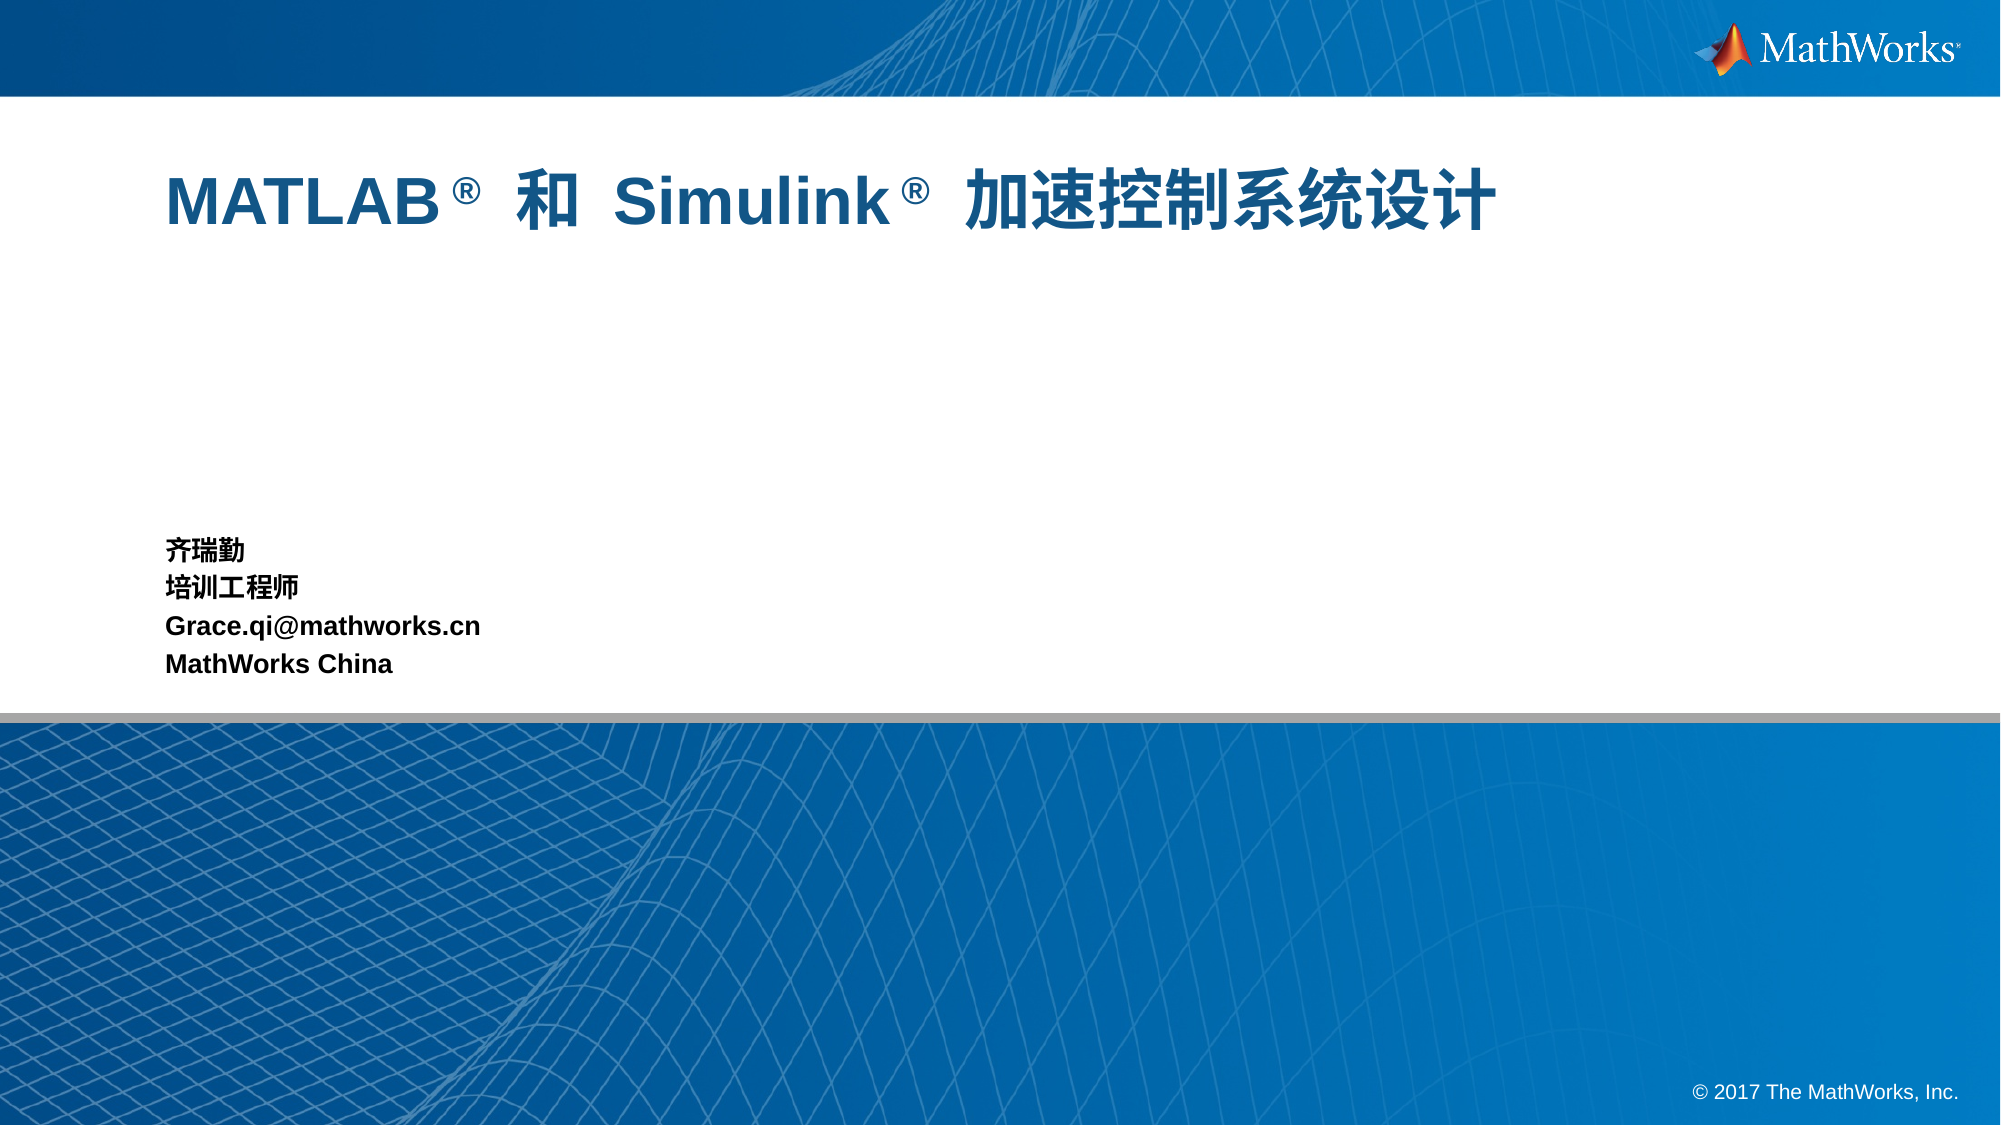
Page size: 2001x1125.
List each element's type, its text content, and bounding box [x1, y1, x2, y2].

picture [0, 0, 2001, 713]
title MATLAB ® 和 Simulink ® 加速控制系统设计 [150, 149, 1850, 450]
subtitle 齐瑞勤 培训工程师 Grace.qi@mathworks.cn MathWorks China [150, 525, 1850, 688]
picture [0, 723, 2001, 1125]
